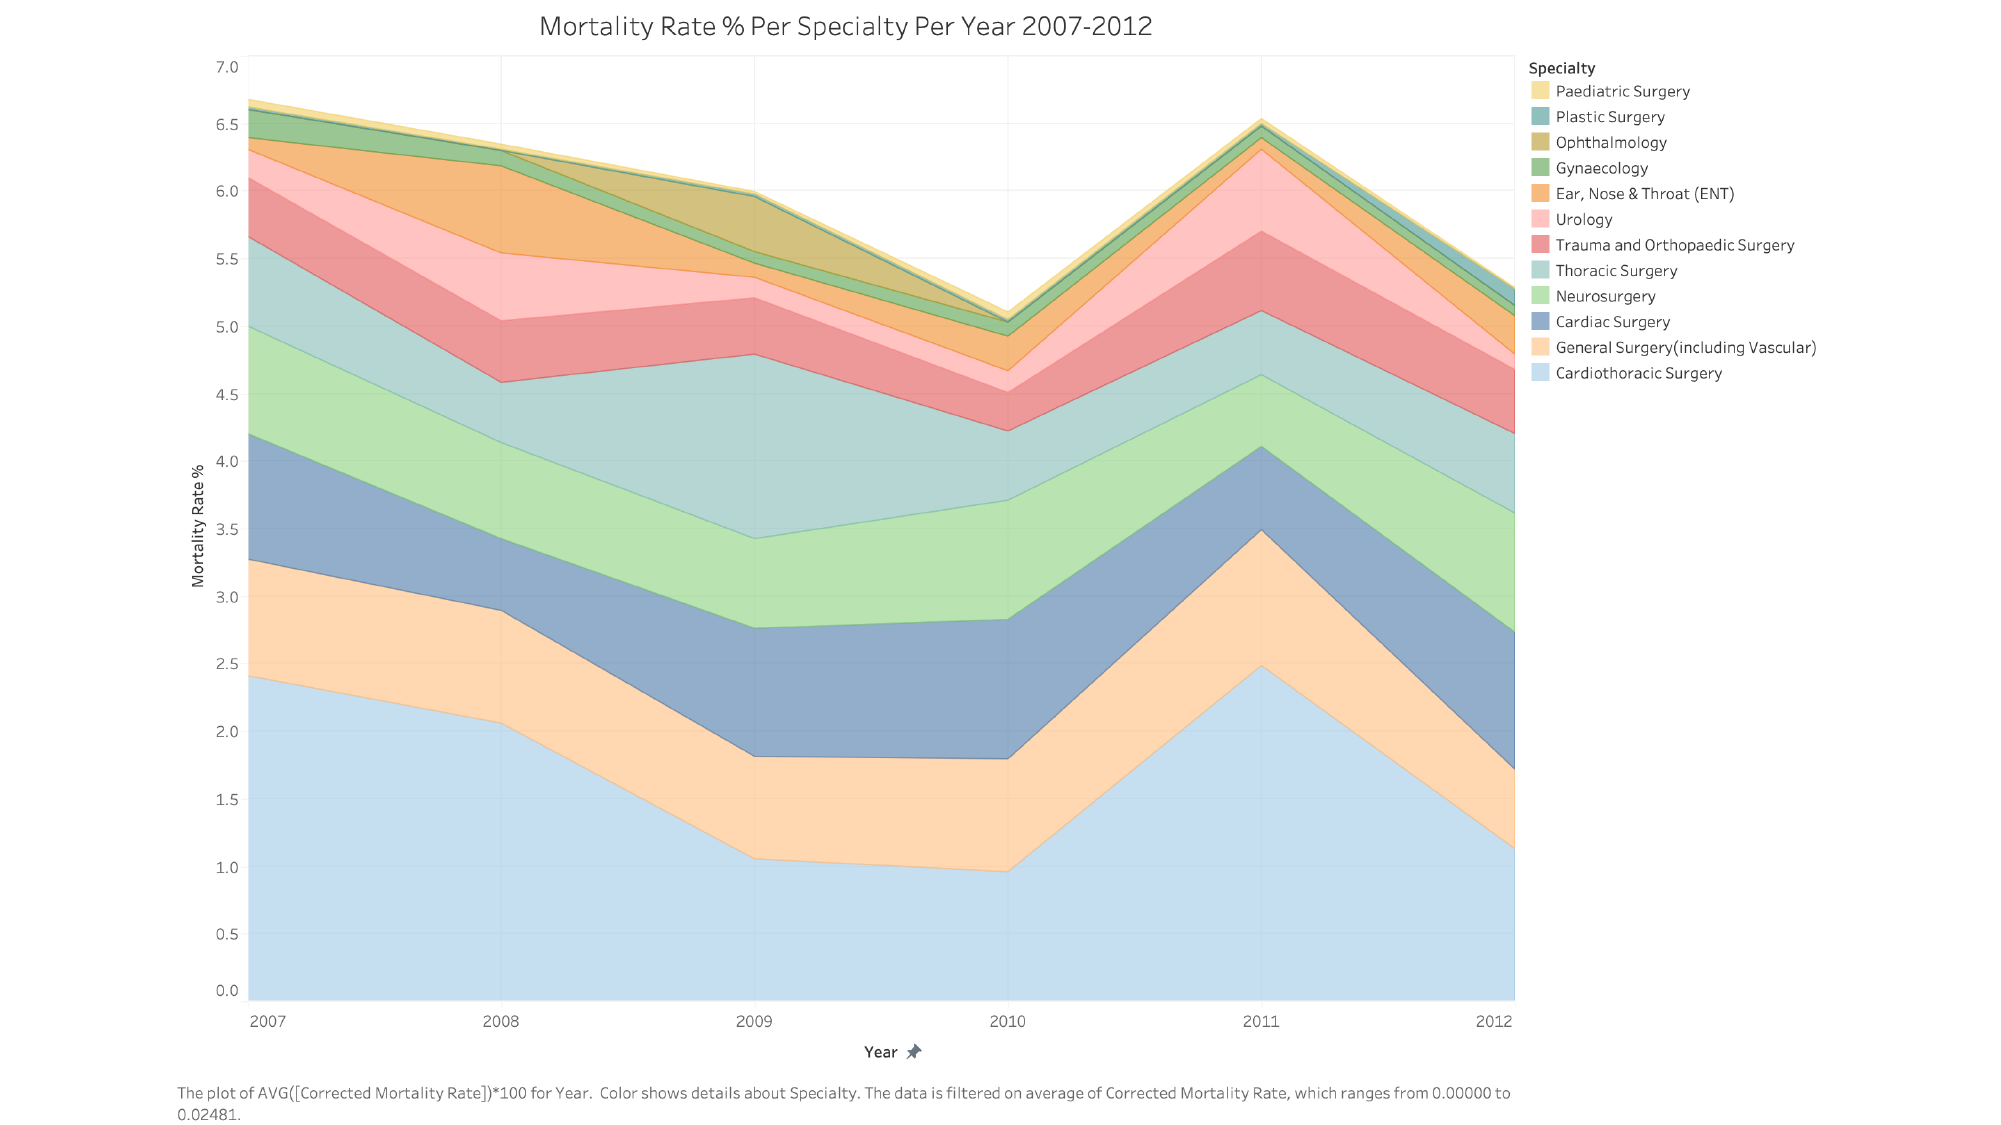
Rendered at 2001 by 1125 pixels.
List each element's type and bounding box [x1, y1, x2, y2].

picture [177, 0, 1823, 1125]
